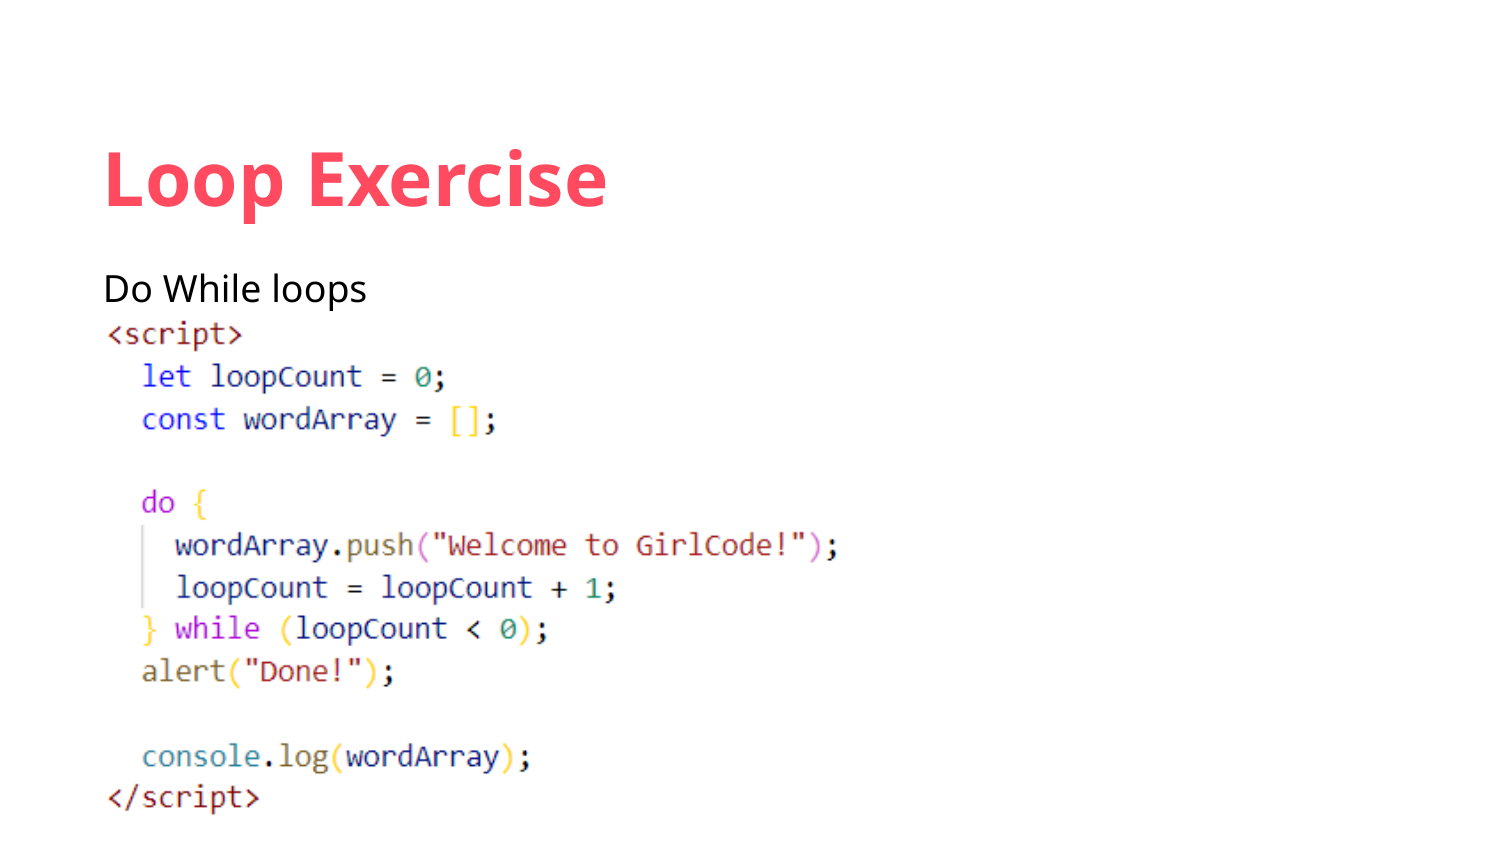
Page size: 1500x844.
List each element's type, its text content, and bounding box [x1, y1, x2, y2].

title Do While loops [87, 242, 941, 746]
title Loop Exercise [87, 116, 941, 242]
picture [99, 315, 864, 820]
